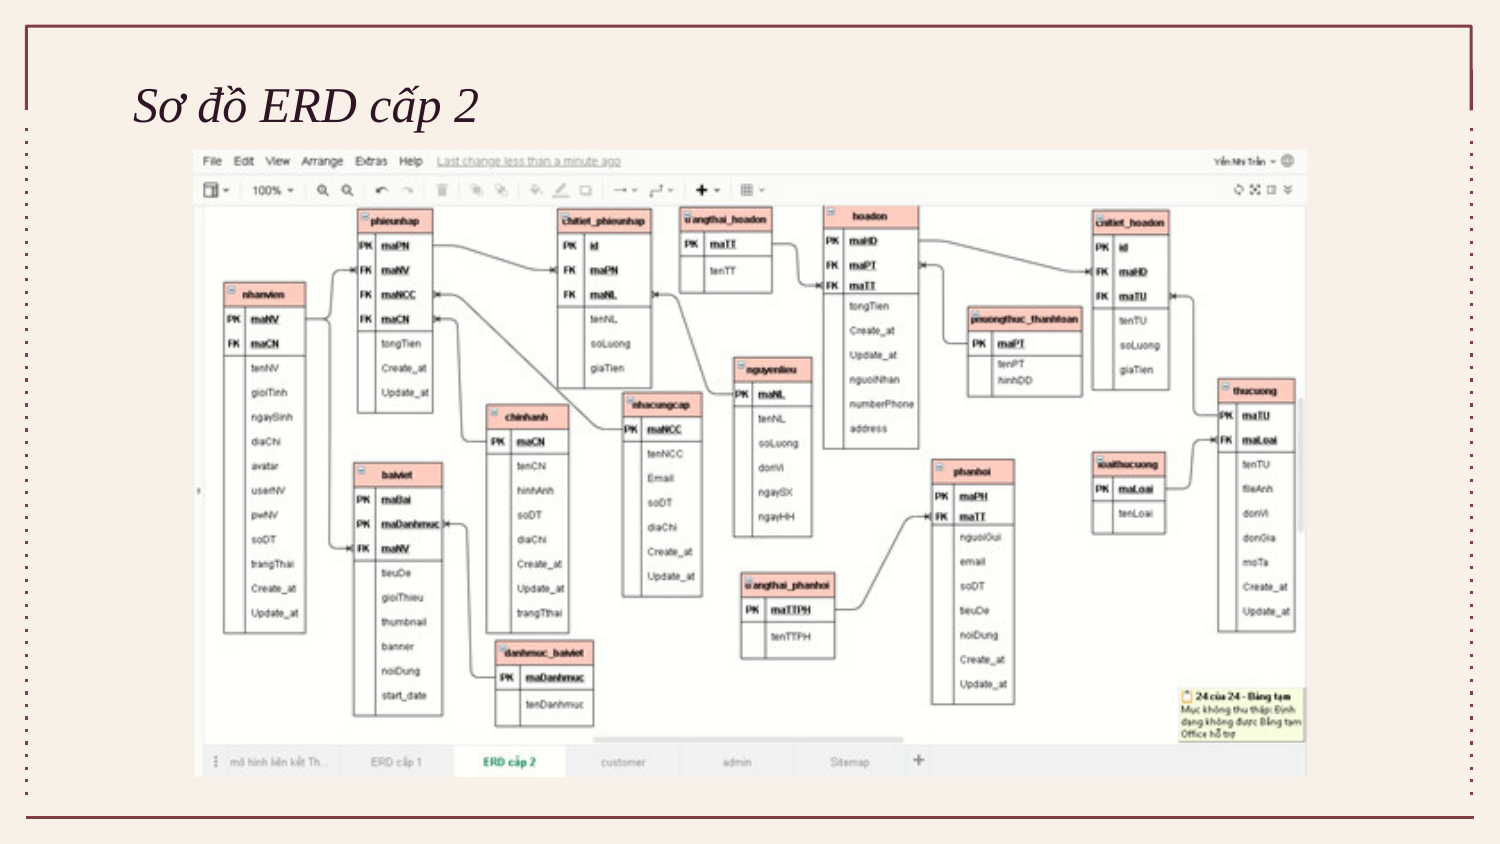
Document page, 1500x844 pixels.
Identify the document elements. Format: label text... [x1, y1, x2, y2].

title Sơ đồ ERD cấp 2 [118, 56, 1382, 151]
picture [193, 150, 1307, 777]
